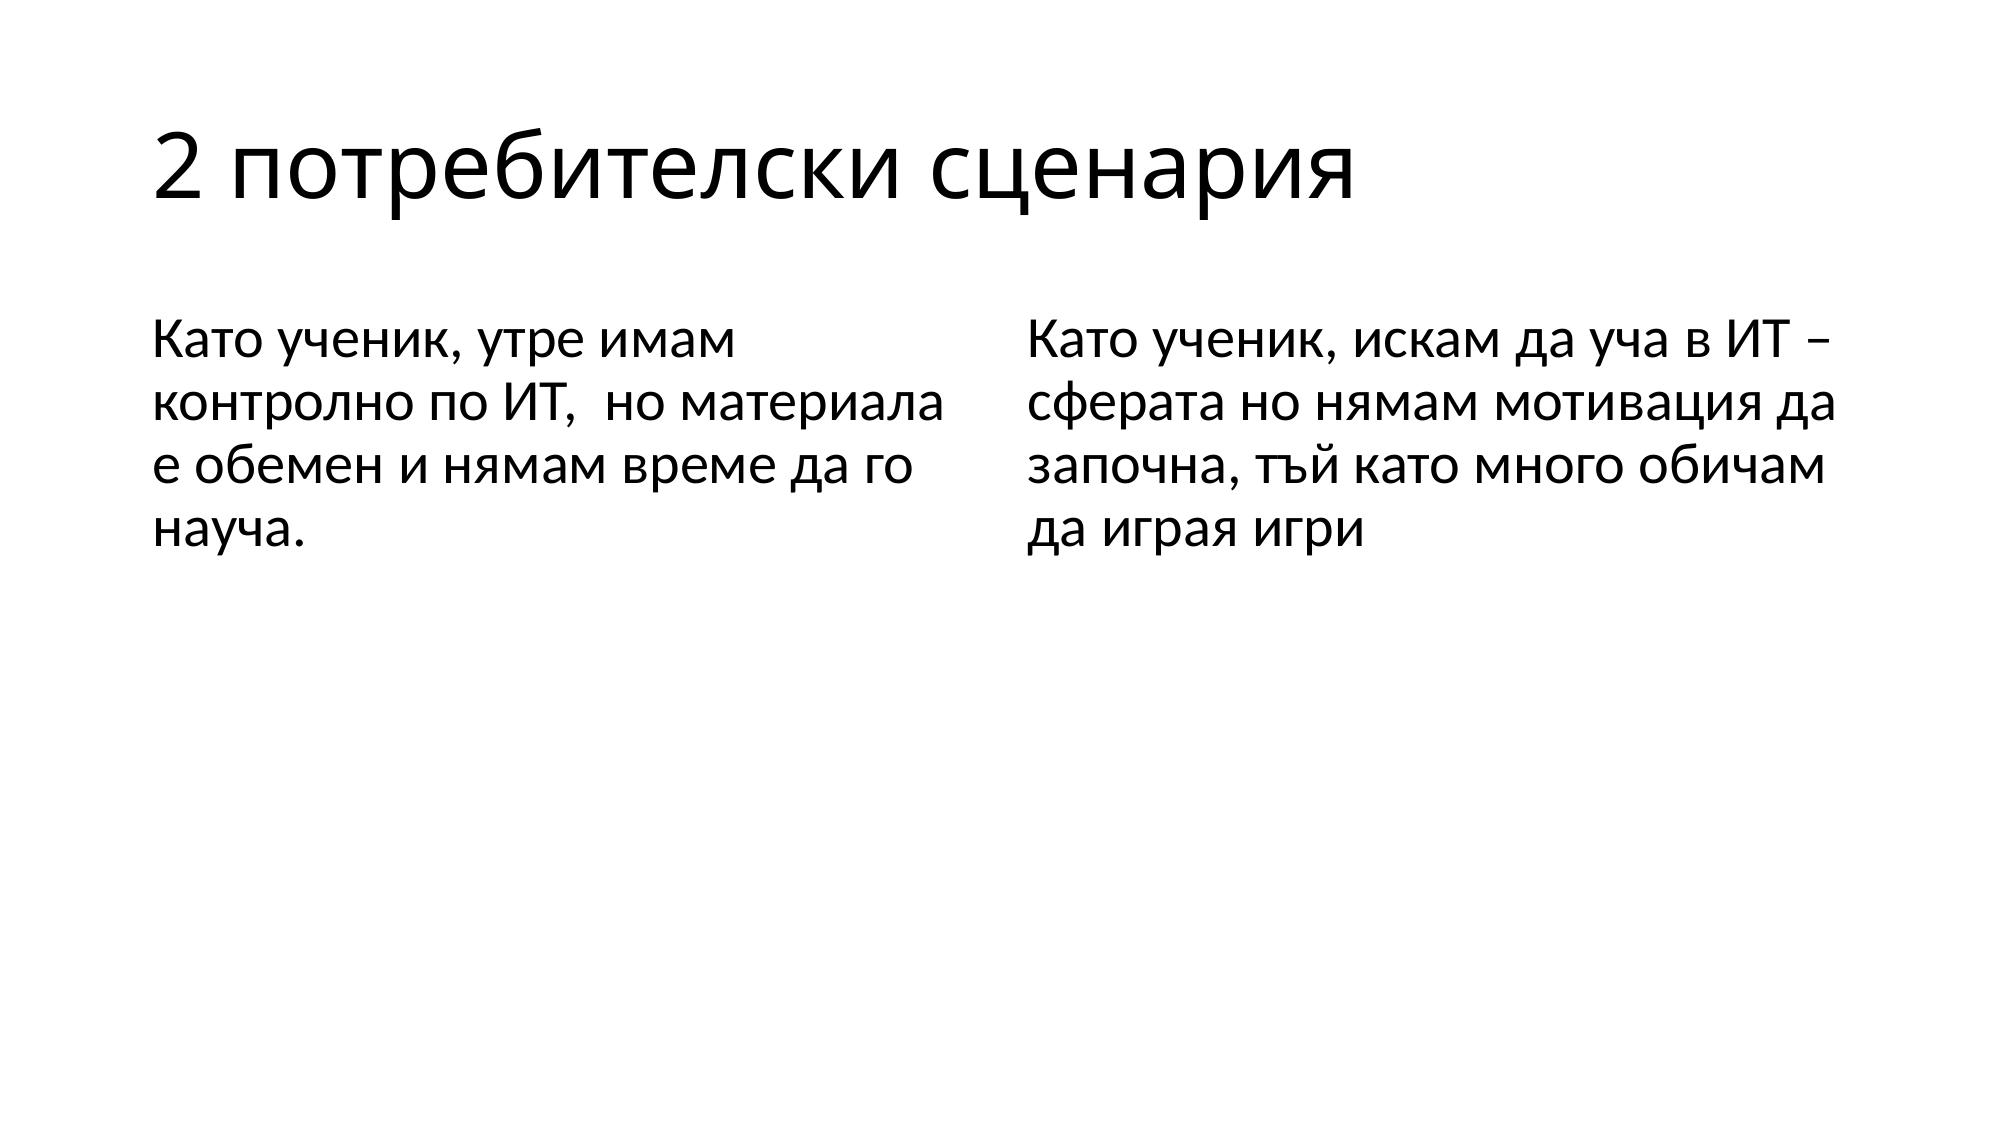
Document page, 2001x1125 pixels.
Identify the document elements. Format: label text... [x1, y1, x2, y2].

list Като ученик, утре имам контролно по ИТ, но материала е обемен и нямам време да го науча. [137, 299, 988, 1014]
title 2 потребителски сценария [137, 59, 1863, 278]
list Като ученик, искам да уча в ИТ – сферата но нямам мотивация да започна, тъй като много обичам да играя игри [1012, 299, 1863, 1014]
